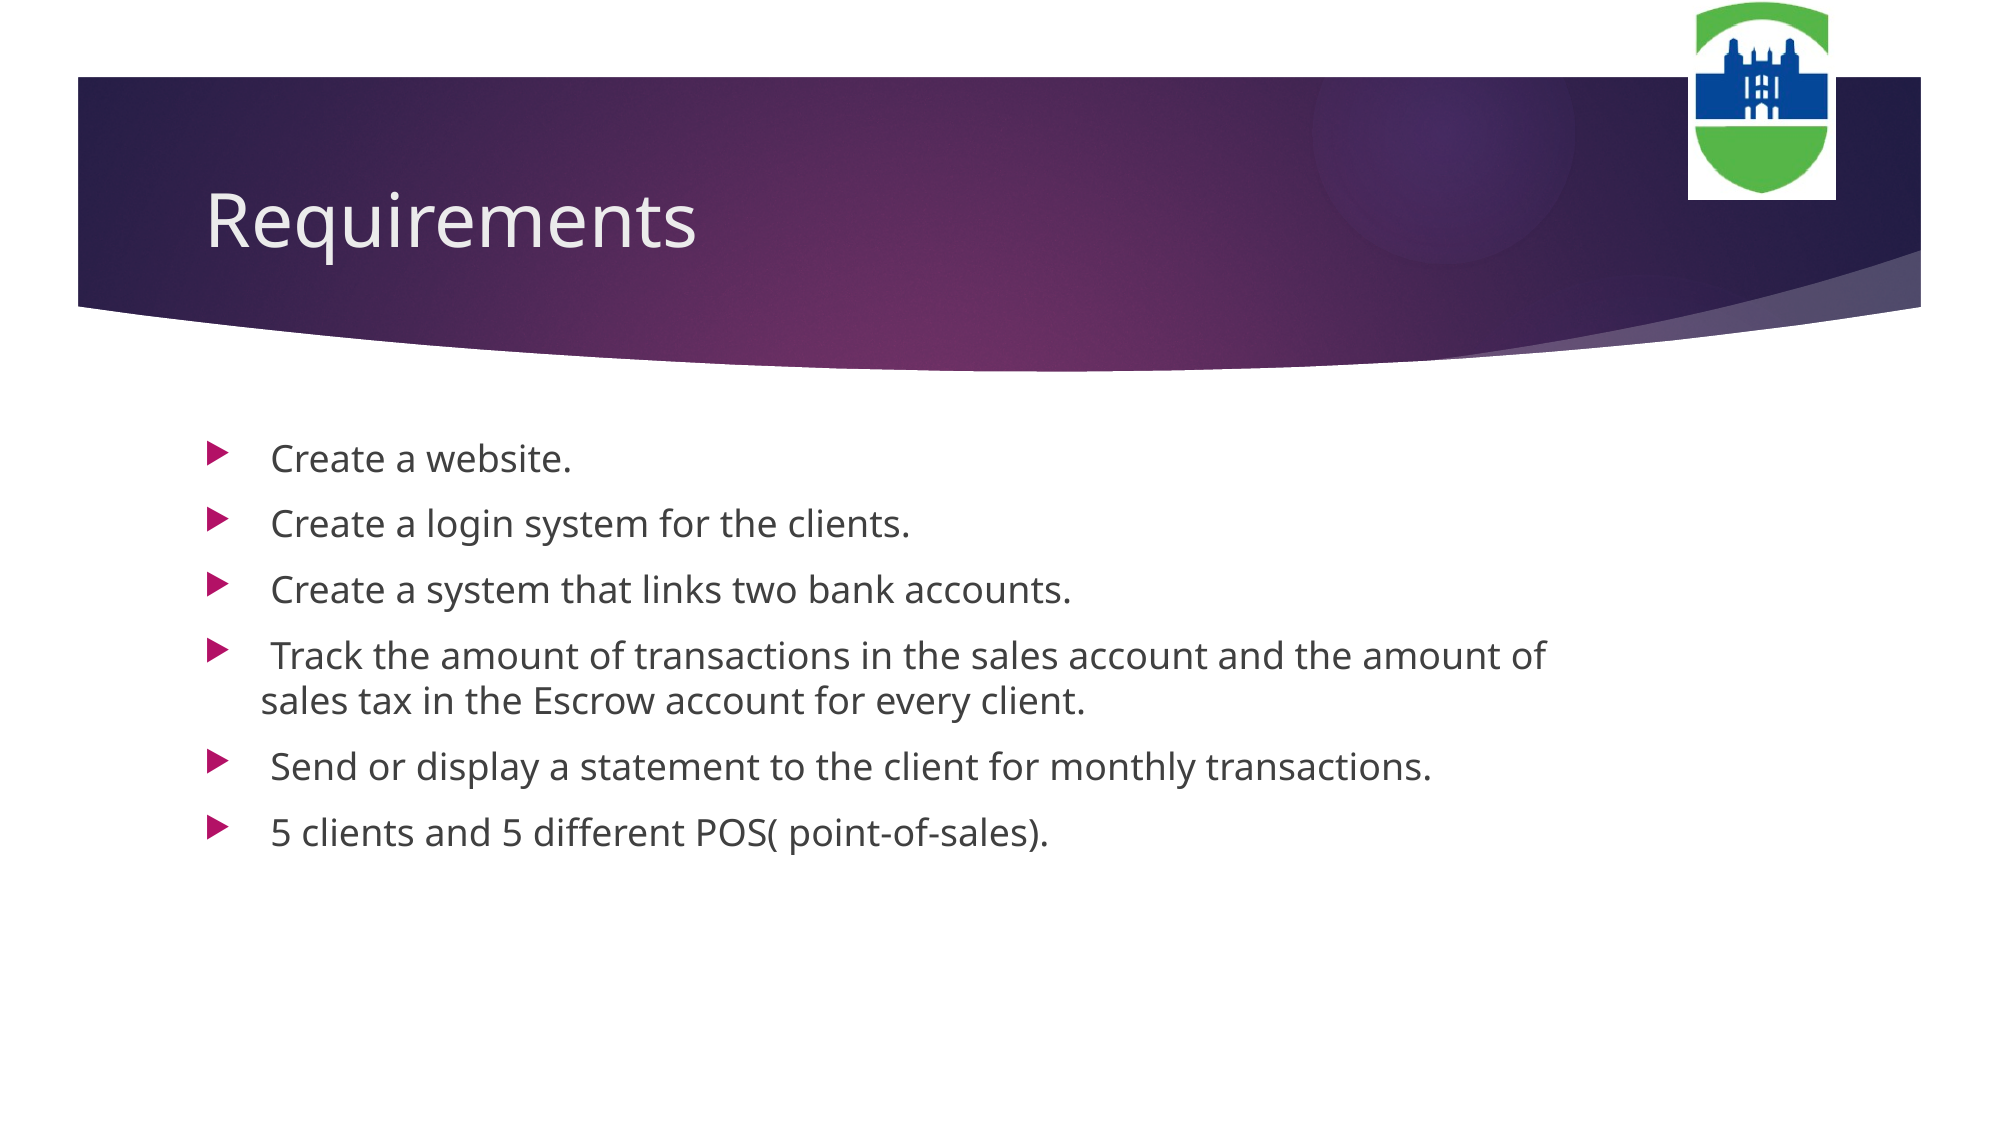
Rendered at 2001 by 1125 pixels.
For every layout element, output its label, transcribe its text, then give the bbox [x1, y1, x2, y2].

title Requirements [189, 159, 1627, 276]
picture [1688, 0, 1836, 200]
list Create a website. Create a login system for the clients. Create a system that links two bank accounts. Track the amount of transactions in the sales account and the amount of sales tax in the Escrow account for every client. Send or display a statement to the client for monthly transactions. 5 clients and 5 different POS( point-of-sales). [189, 427, 1638, 988]
